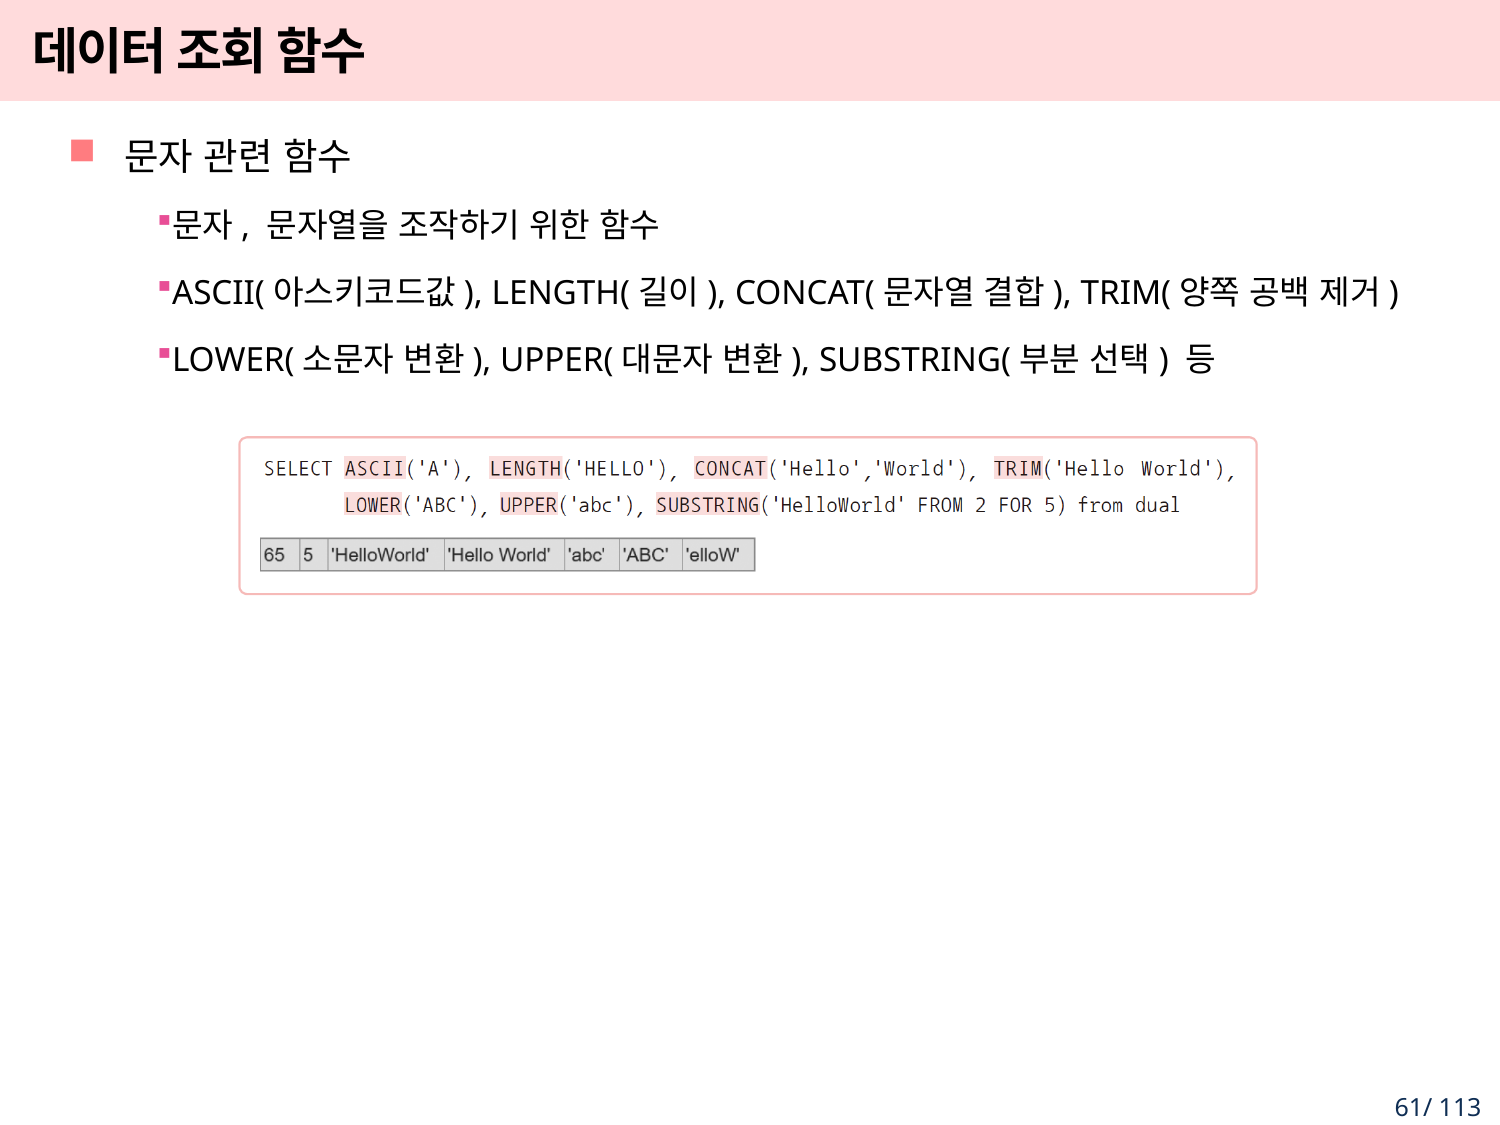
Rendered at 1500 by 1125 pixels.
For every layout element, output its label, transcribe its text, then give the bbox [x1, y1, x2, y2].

title 데이터 조회 함수 [17, 10, 1295, 89]
list 문자 관련 함수 문자, 문자열을 조작하기 위한 함수 ASCII(아스키코드값), LENGTH(길이), CONCAT(문자열 결합), TRIM(양쪽 공백 제거) LOWER(소문자 변환), UPPER(대문자 변환), SUBSTRING(부분 선택) 등 [53, 125, 1425, 1005]
picture [235, 432, 1265, 600]
